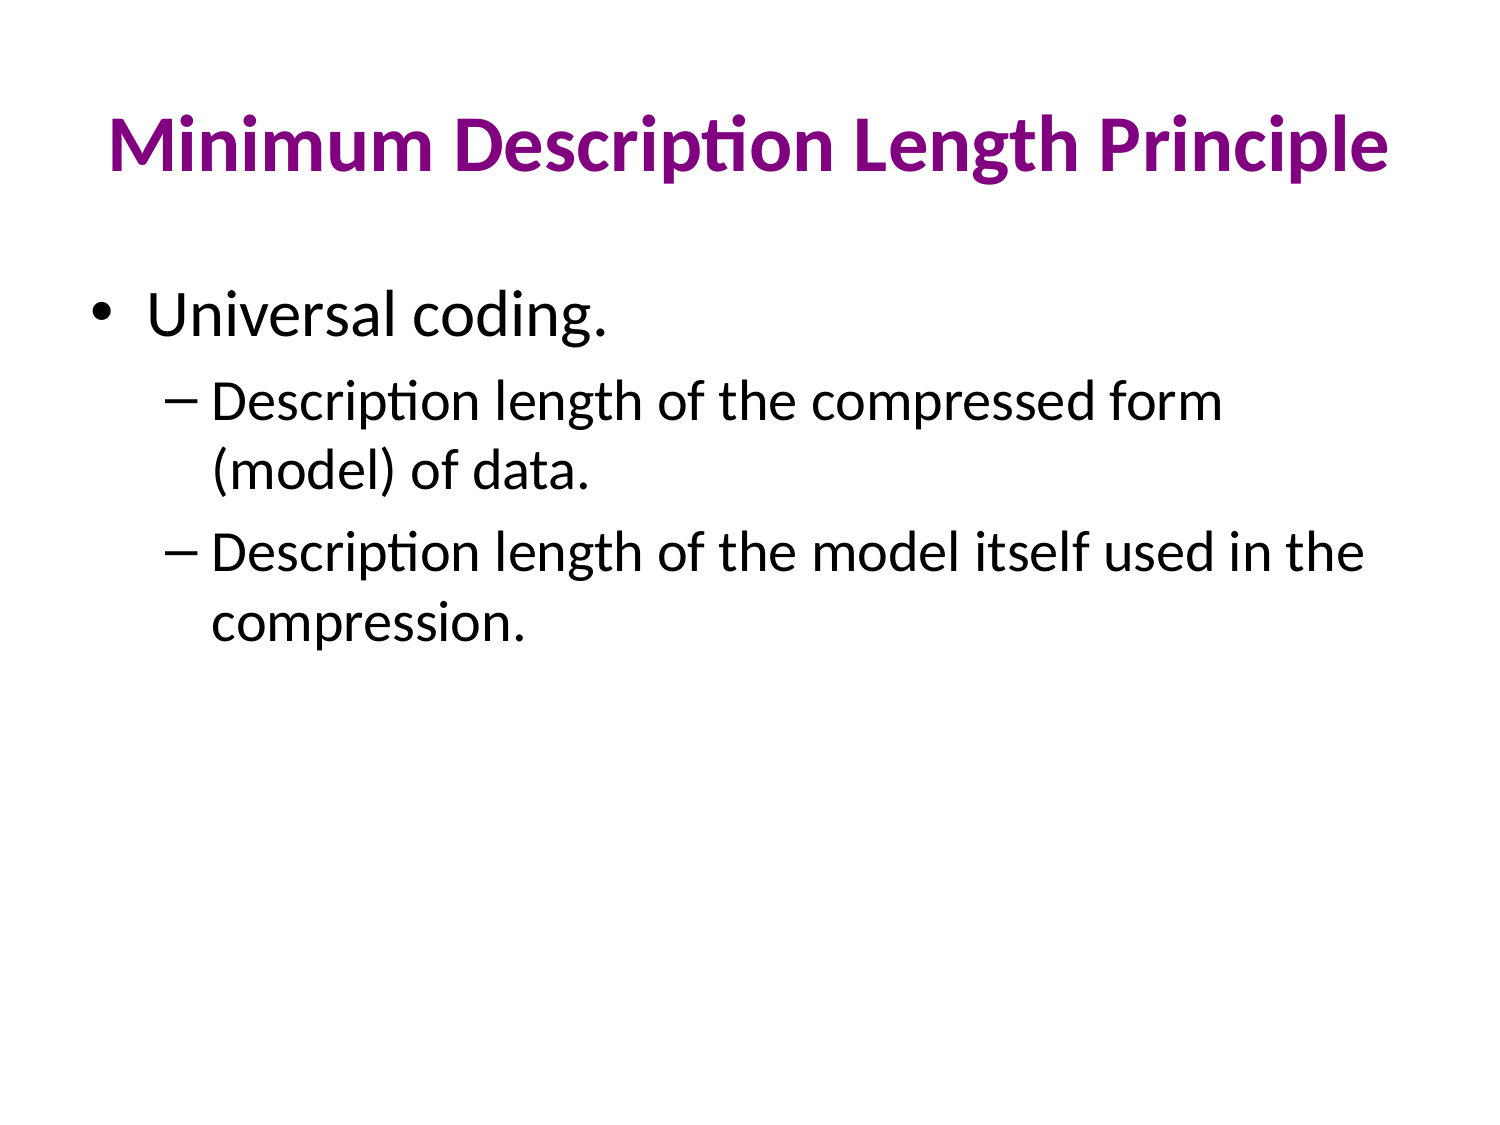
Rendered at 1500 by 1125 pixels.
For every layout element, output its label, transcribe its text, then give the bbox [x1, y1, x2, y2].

list Universal coding. Description length of the compressed form (model) of data. Description length of the model itself used in the compression. [75, 262, 1425, 1005]
title Minimum Description Length Principle [75, 45, 1425, 233]
